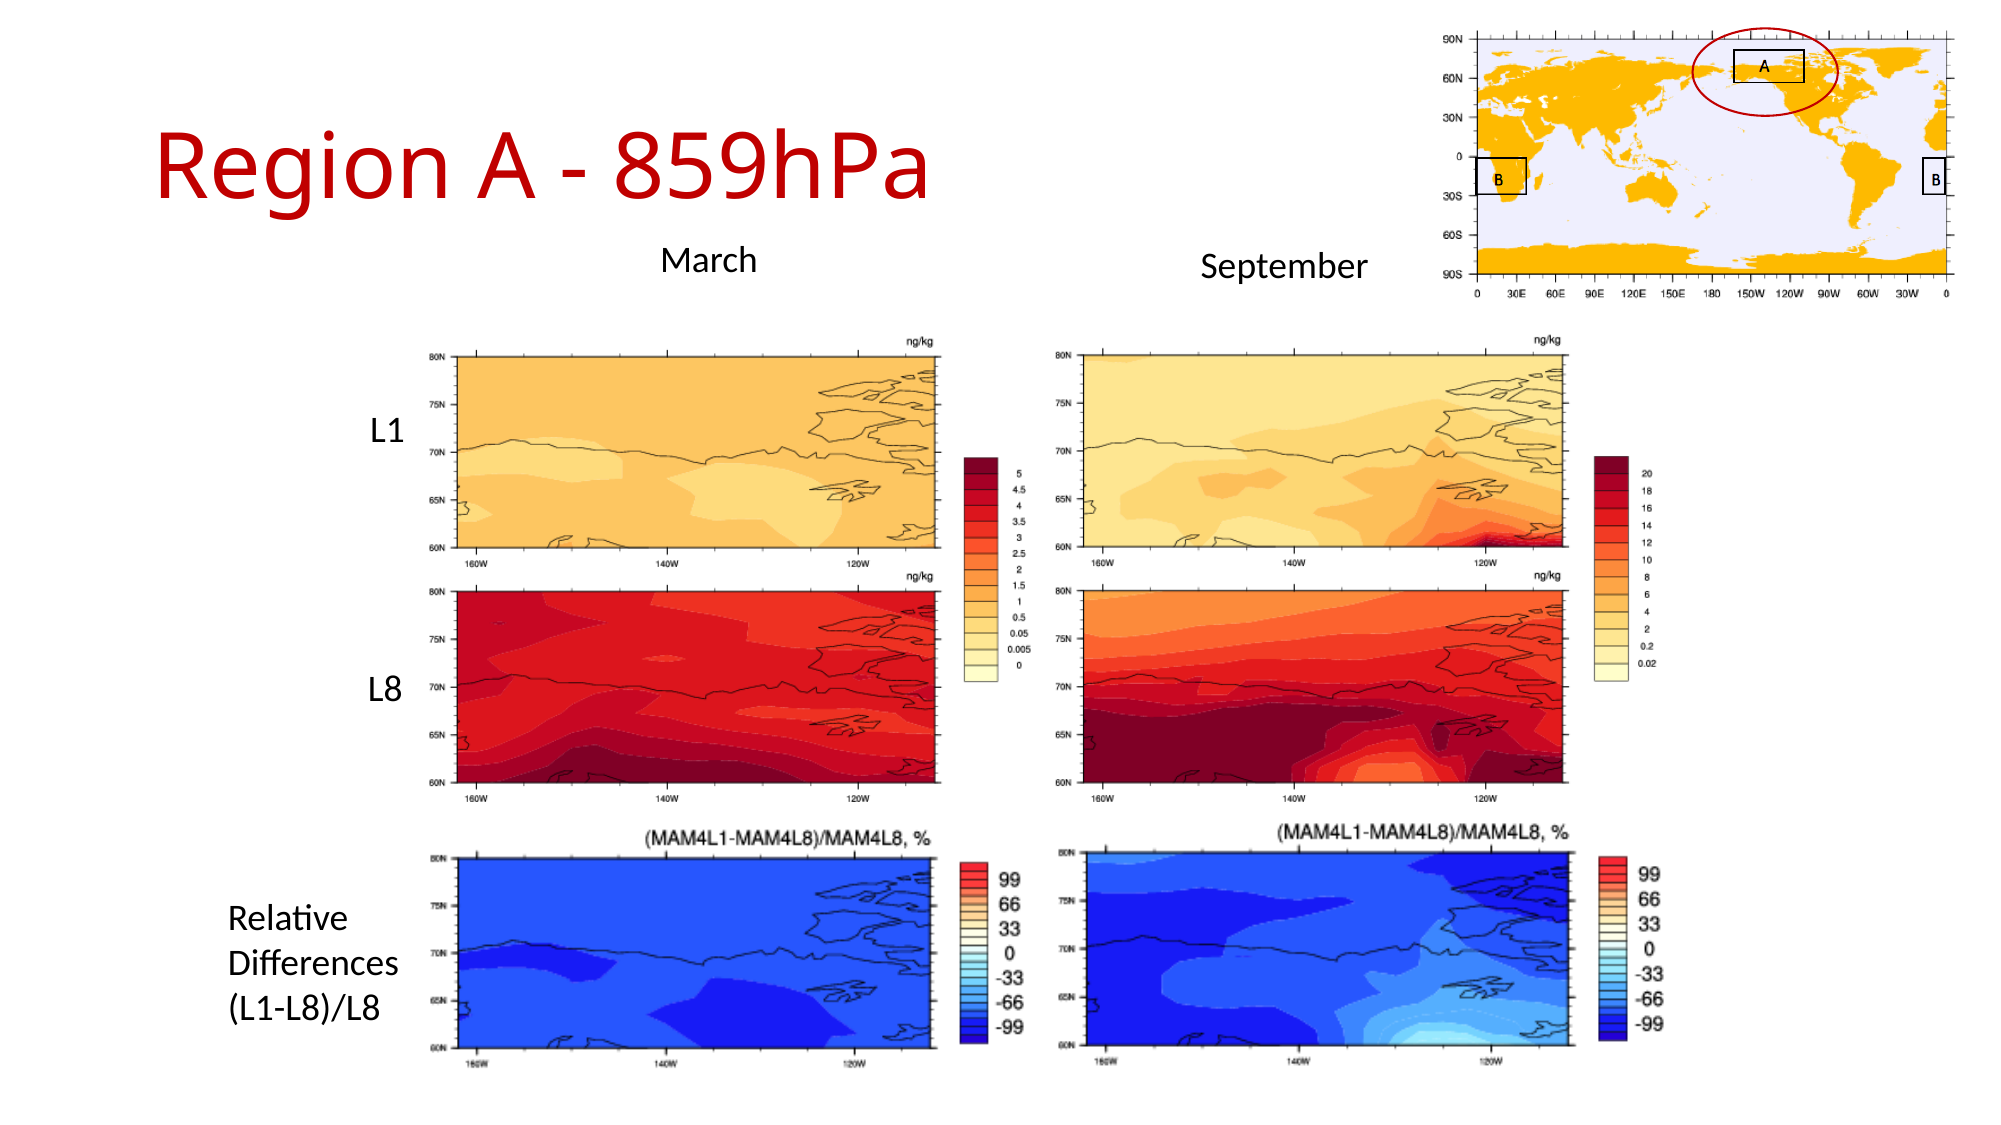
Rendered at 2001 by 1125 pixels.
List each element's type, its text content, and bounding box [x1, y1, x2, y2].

title Region A - 859hPa [137, 59, 1423, 278]
picture [1423, 5, 1972, 331]
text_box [213, 228, 1693, 1088]
